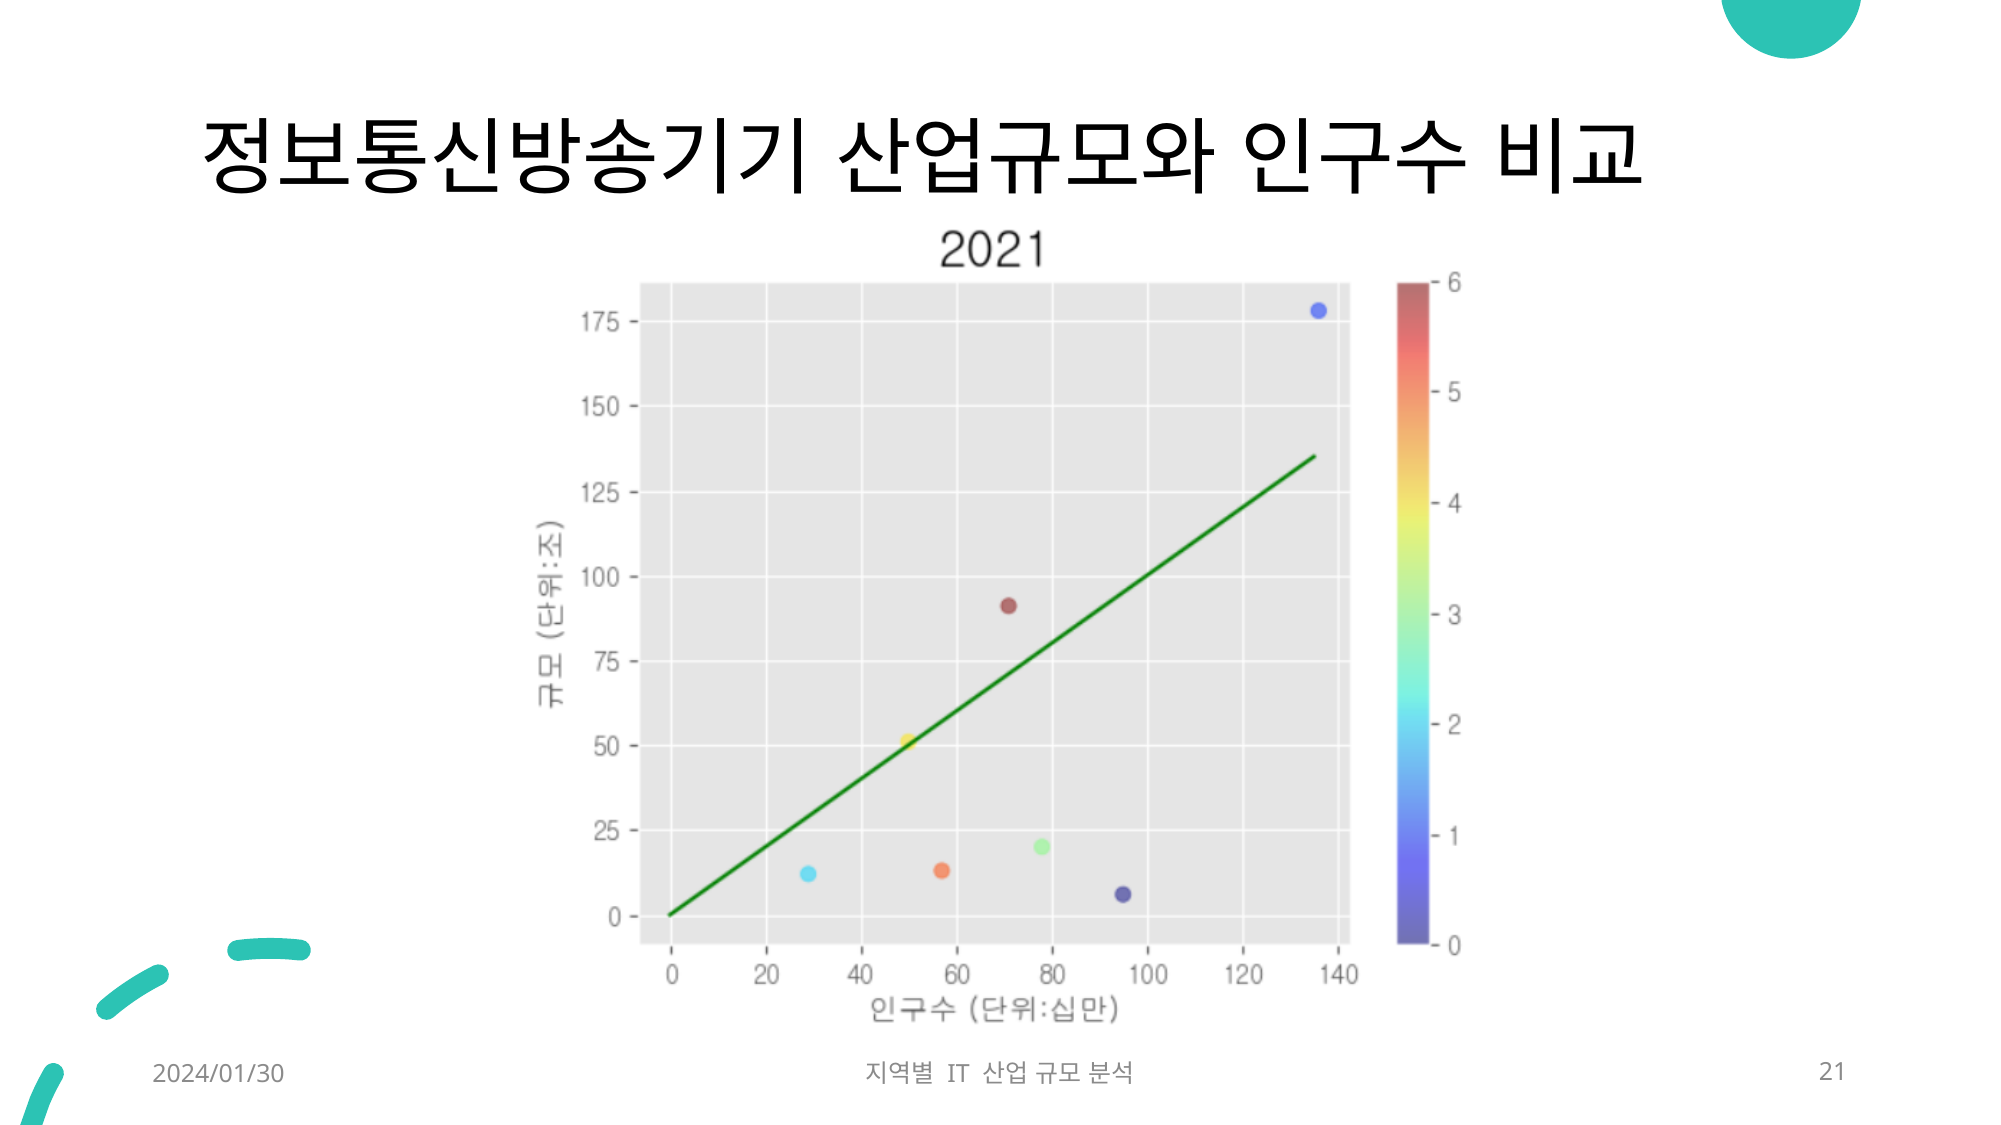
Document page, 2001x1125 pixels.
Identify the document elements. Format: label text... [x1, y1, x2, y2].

slide_number 21 [1412, 1042, 1863, 1103]
picture [510, 210, 1494, 1046]
footer 지역별 IT 산업 규모 분석 [662, 1046, 1338, 1103]
title 정보통신방송기기 산업규모와 인구수 비교 [137, 49, 1863, 267]
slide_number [137, 1042, 588, 1103]
